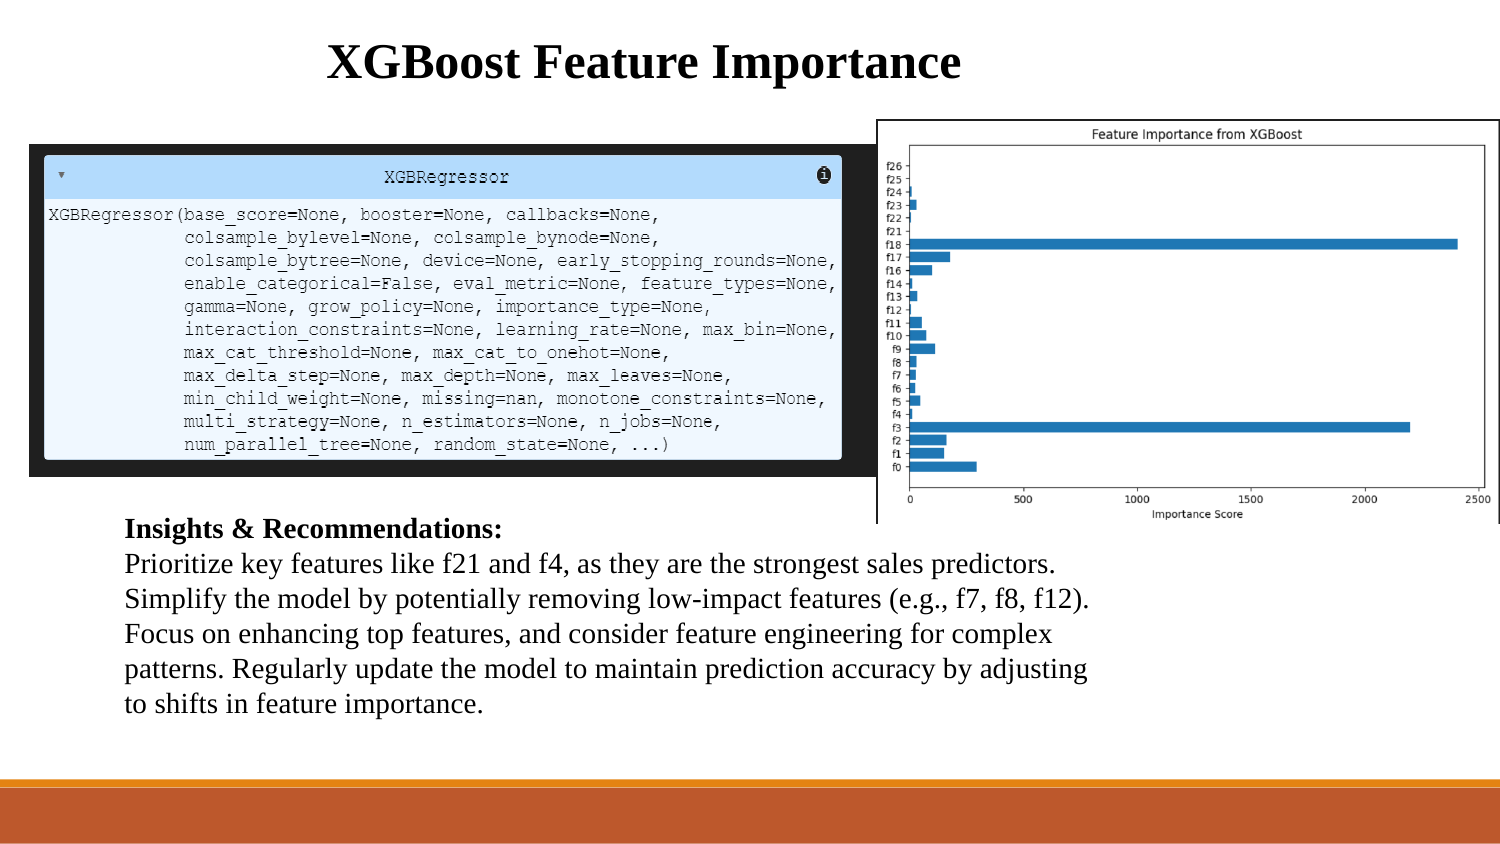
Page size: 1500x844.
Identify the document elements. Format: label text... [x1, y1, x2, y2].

picture [28, 118, 1500, 525]
text_box Insights & Recommendations: Prioritize key features like f21 and f4, as they are the strongest sales predictors. Simplify the model by potentially removing low-impact features (e.g., f7, f8, f12). Focus on enhancing top features, and consider feature engineering for complex patterns. Regularly update the model to maintain prediction accuracy by adjusting to shifts in feature importance. [109, 502, 1128, 727]
text_box XGBoost Feature Importance [311, 20, 1042, 140]
